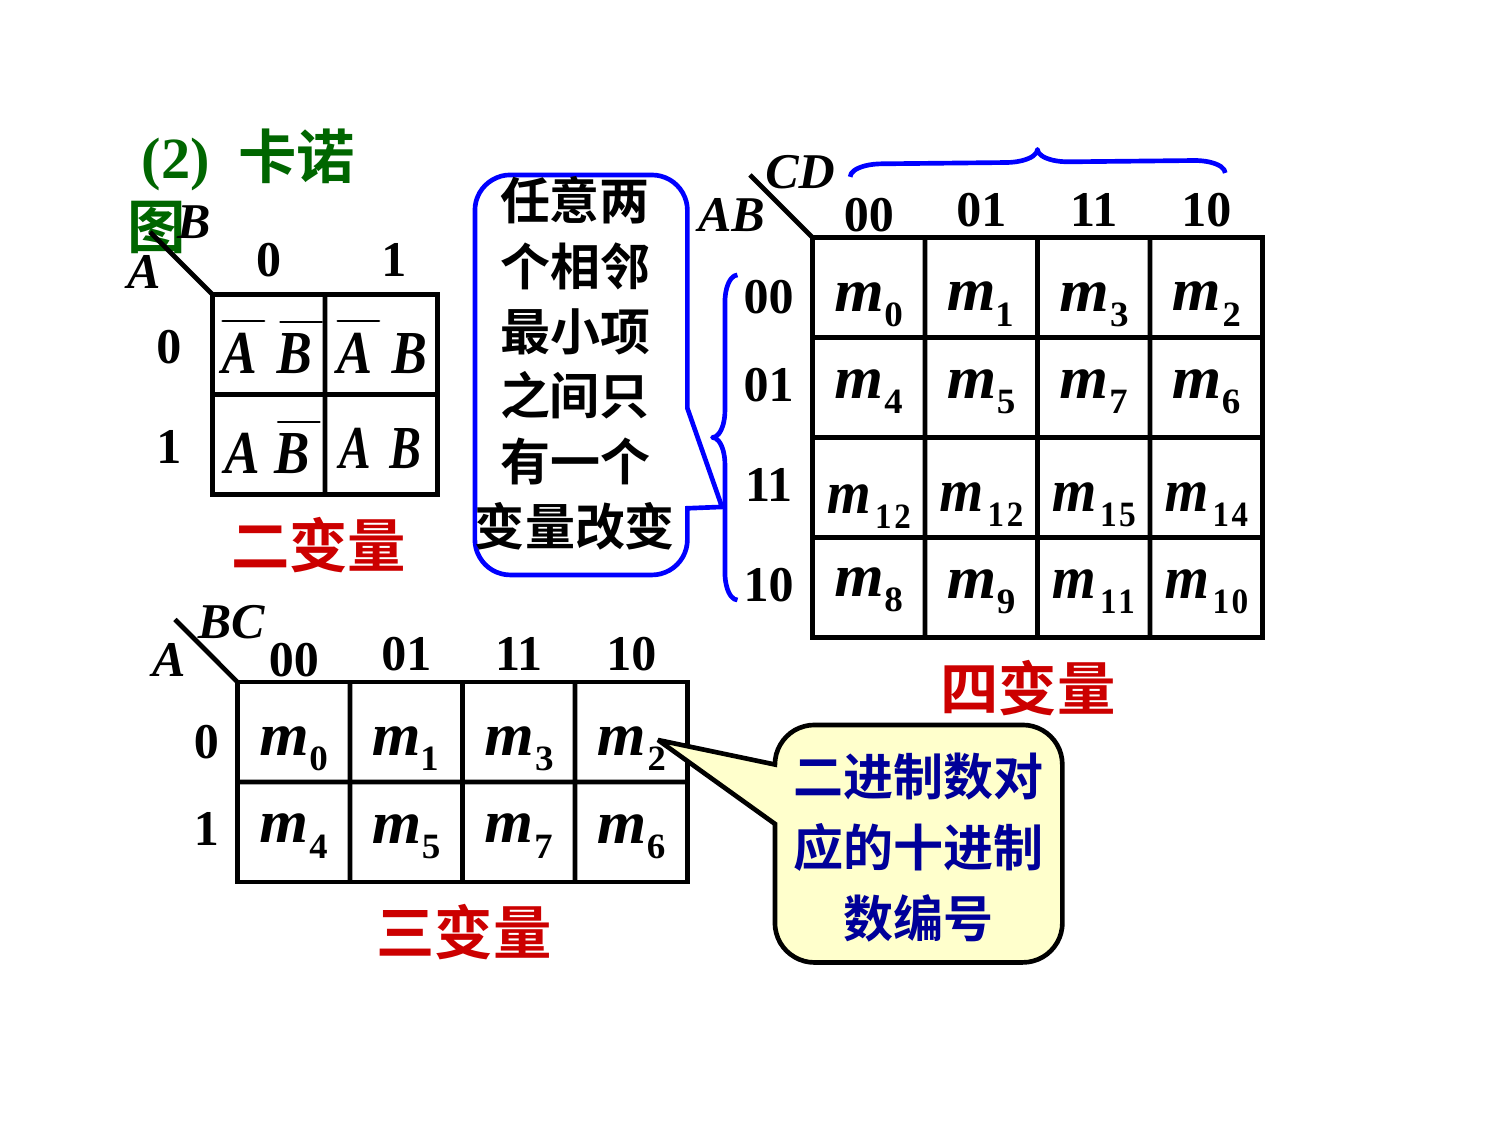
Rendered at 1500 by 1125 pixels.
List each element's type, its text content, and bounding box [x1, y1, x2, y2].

text_box 二进制数对 应的十进制 数编号 [688, 730, 1063, 963]
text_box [125, 574, 688, 975]
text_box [99, 174, 443, 587]
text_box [712, 149, 1225, 600]
text_box (2) 卡诺图 [112, 112, 425, 174]
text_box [674, 124, 1263, 730]
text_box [450, 162, 700, 575]
